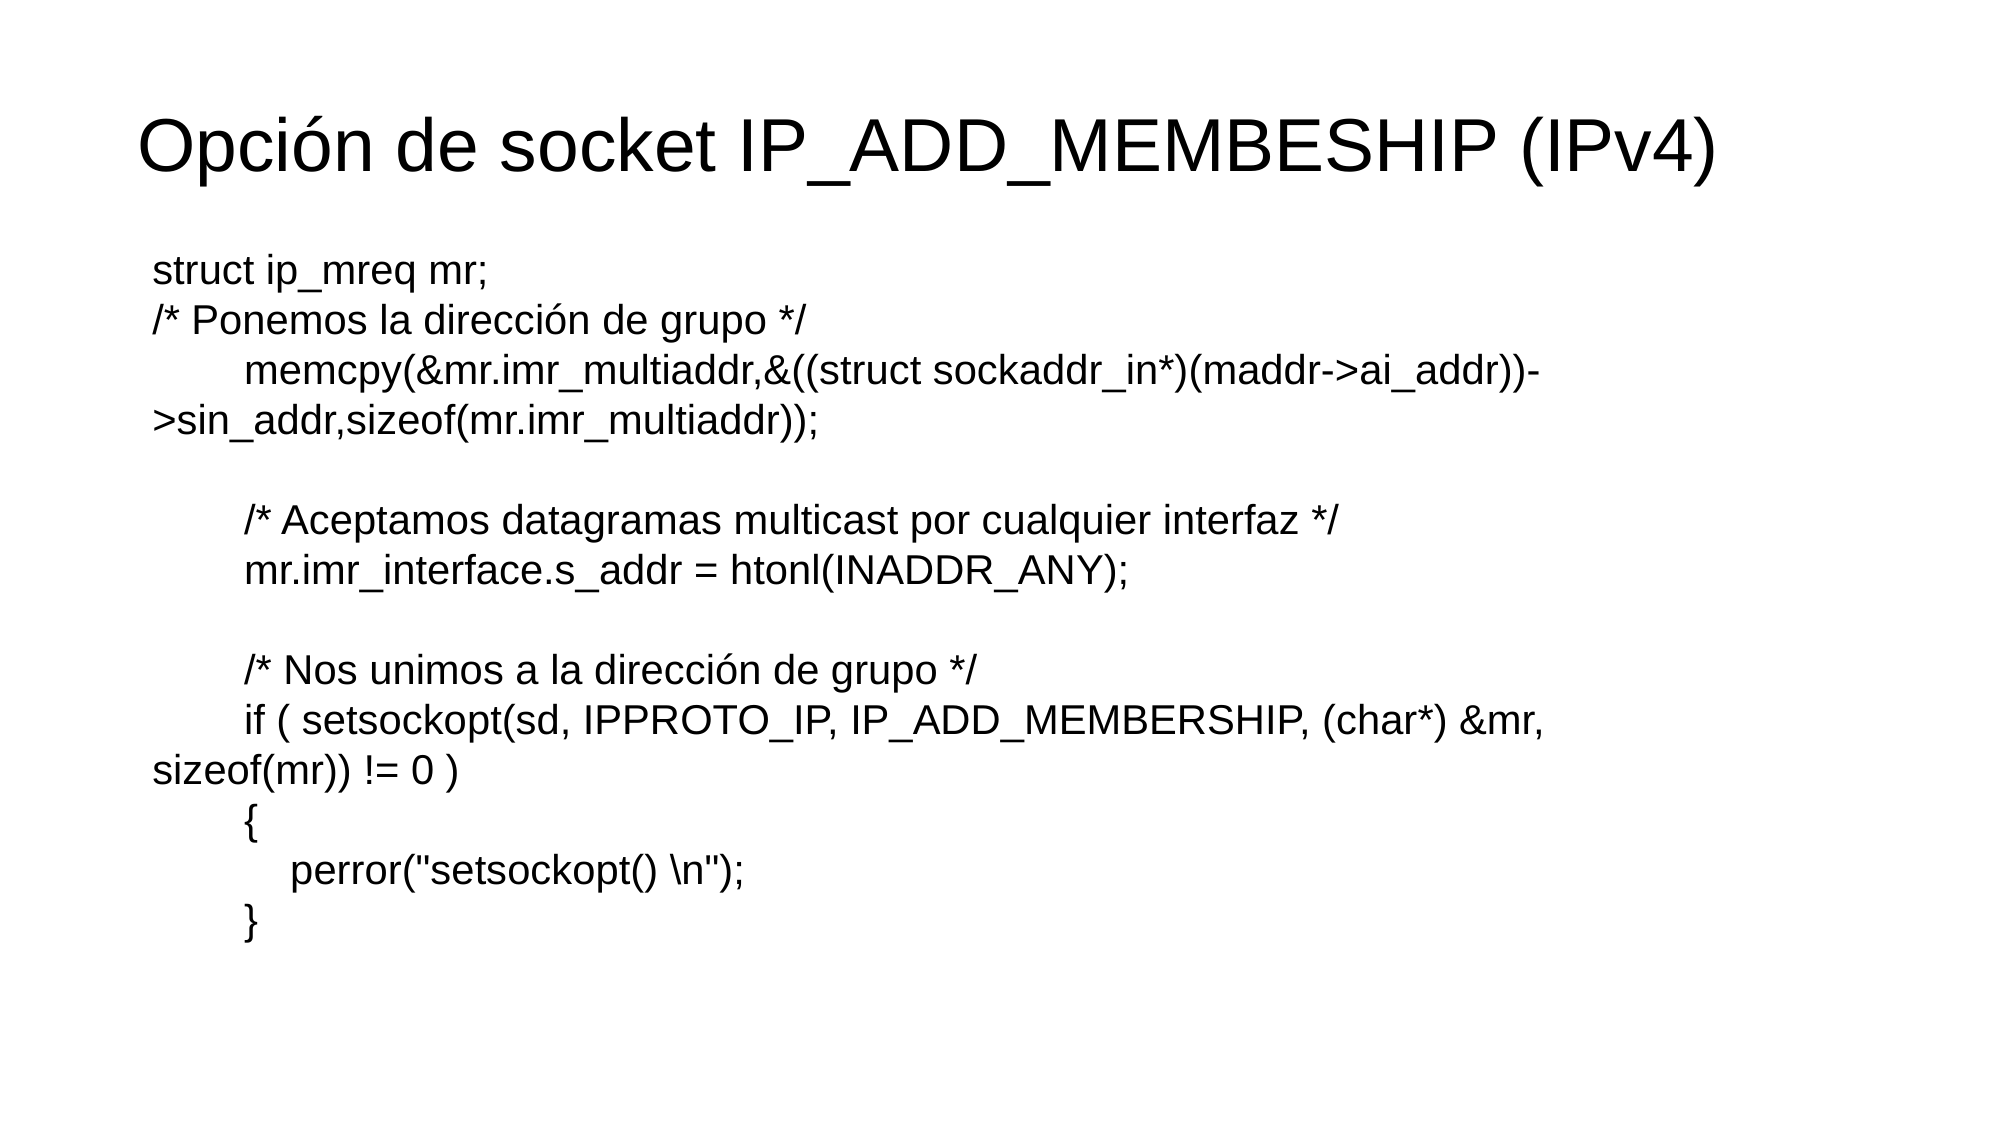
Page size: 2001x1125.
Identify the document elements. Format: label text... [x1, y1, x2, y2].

text_box Opción de socket IP_ADD_MEMBESHIP (IPv4) [137, 59, 1863, 235]
text_box struct ip_mreq mr; /* Ponemos la dirección de grupo */ memcpy(&mr.imr_multiaddr,&((struct sockaddr_in*)(maddr->ai_addr))->sin_addr,sizeof(mr.imr_multiaddr)); /* Aceptamos datagramas multicast por cualquier interfaz */ mr.imr_interface.s_addr = htonl(INADDR_ANY); /* Nos unimos a la dirección de grupo */ if ( setsockopt(sd, IPPROTO_IP, IP_ADD_MEMBERSHIP, (char*) &mr, sizeof(mr)) != 0 ) { perror("setsockopt() \n"); } [137, 235, 1784, 1102]
